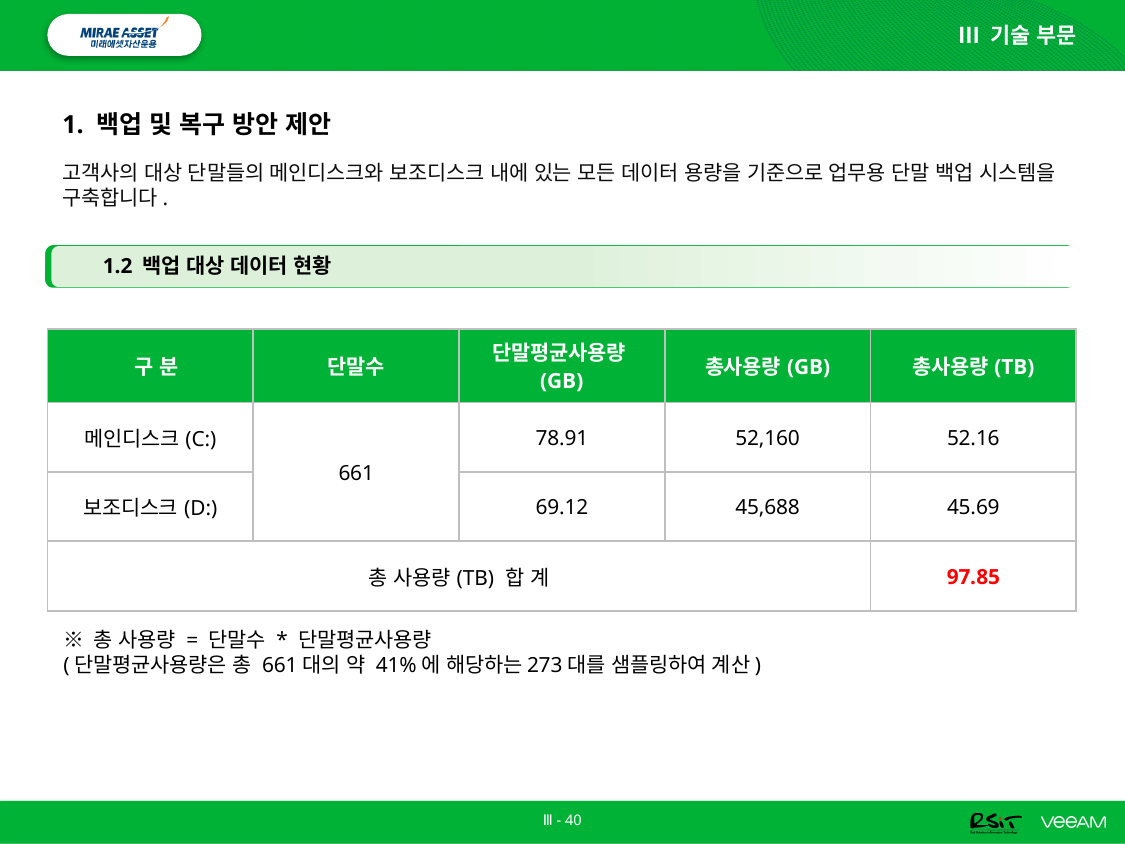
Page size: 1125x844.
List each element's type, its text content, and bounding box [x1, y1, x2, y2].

table_cell 97.85 [871, 542, 1075, 610]
table_cell 총 사용량(TB) 합 계 [48, 542, 870, 610]
list Ⅲ 기술 부문 [284, 21, 1077, 49]
picture [1041, 816, 1106, 828]
table_cell 52.16 [871, 403, 1075, 471]
table_cell 52,160 [666, 403, 870, 471]
table_header 총사용량(TB) [871, 330, 1075, 402]
table_header 단말수 [254, 330, 458, 402]
table_cell 45.69 [871, 473, 1075, 540]
table_cell 45,688 [666, 473, 870, 540]
list 고객사의 대상 단말들의 메인디스크와 보조디스크 내에 있는 모든 데이터 용량을 기준으로 업무용 단말 백업 시스템을 구축합니다. [47, 151, 1101, 183]
table_cell 661 [254, 403, 458, 540]
picture [0, 0, 1125, 71]
title 1. 백업 및 복구 방안 제안 [47, 95, 1102, 152]
picture [969, 810, 1022, 834]
table_cell 보조디스크(D:) [48, 473, 252, 540]
table_cell 78.91 [460, 403, 664, 471]
table_header 구 분 [48, 330, 252, 402]
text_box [51, 245, 1081, 288]
table_cell 69.12 [460, 473, 664, 540]
text_box ※ 총 사용량 = 단말수 * 단말평균사용량 (단말평균사용량은 총 661대의 약 41%에 해당하는273대를 샘플링하여 계산) [48, 619, 1077, 684]
table_header 총사용량(GB) [666, 330, 870, 402]
table_header 단말평균사용량(GB) [460, 330, 664, 402]
table_cell 메인디스크(C:) [48, 403, 252, 471]
